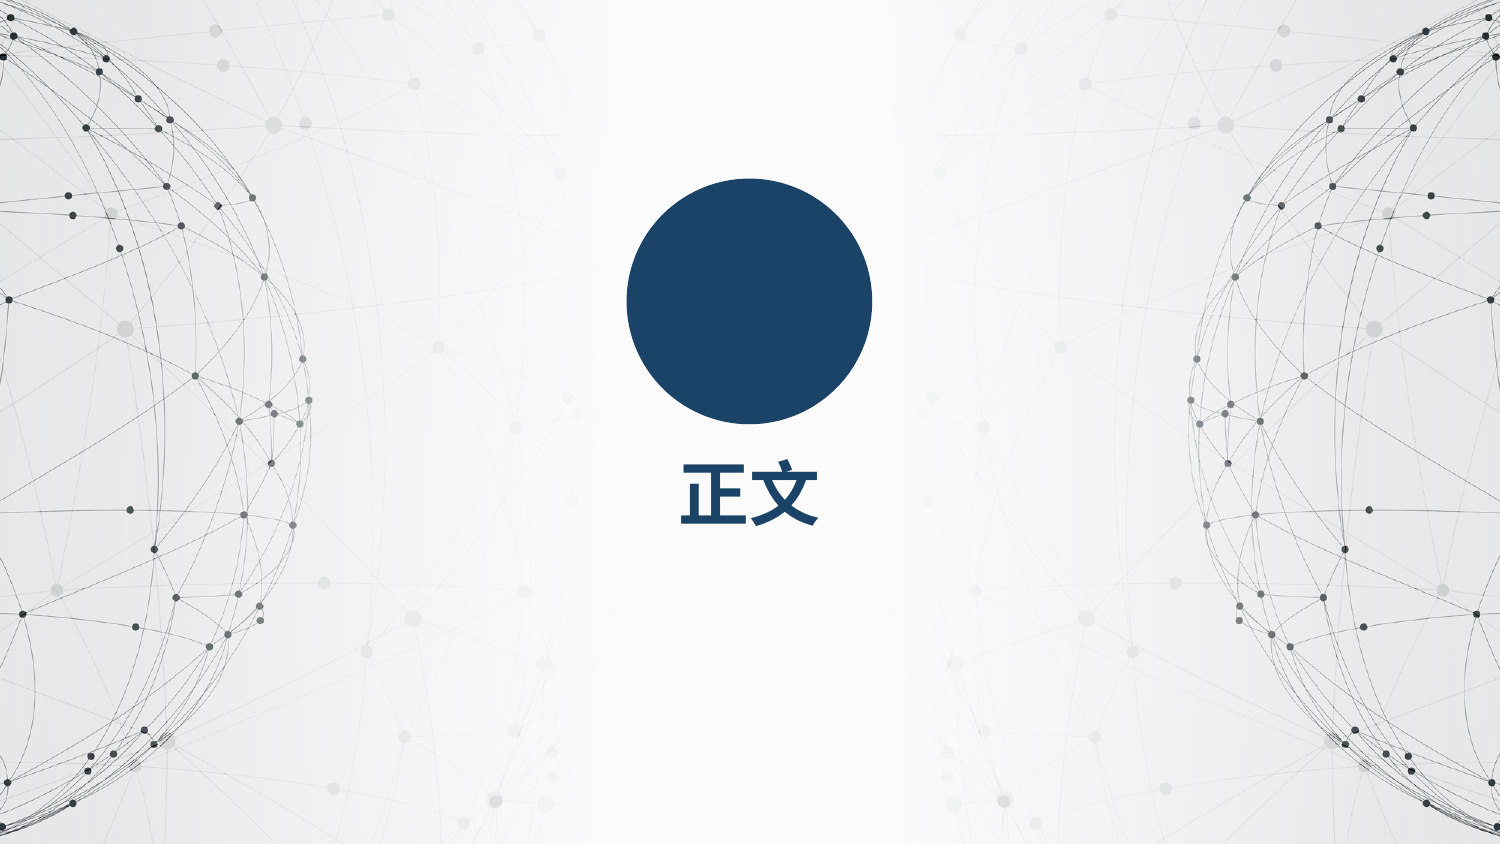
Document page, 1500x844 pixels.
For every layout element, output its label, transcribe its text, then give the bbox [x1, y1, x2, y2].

picture [0, 0, 1500, 844]
text_box 正文 [407, 444, 1092, 541]
text_box [688, 408, 811, 425]
text_box [681, 178, 818, 199]
text_box 03 PART [609, 199, 893, 408]
